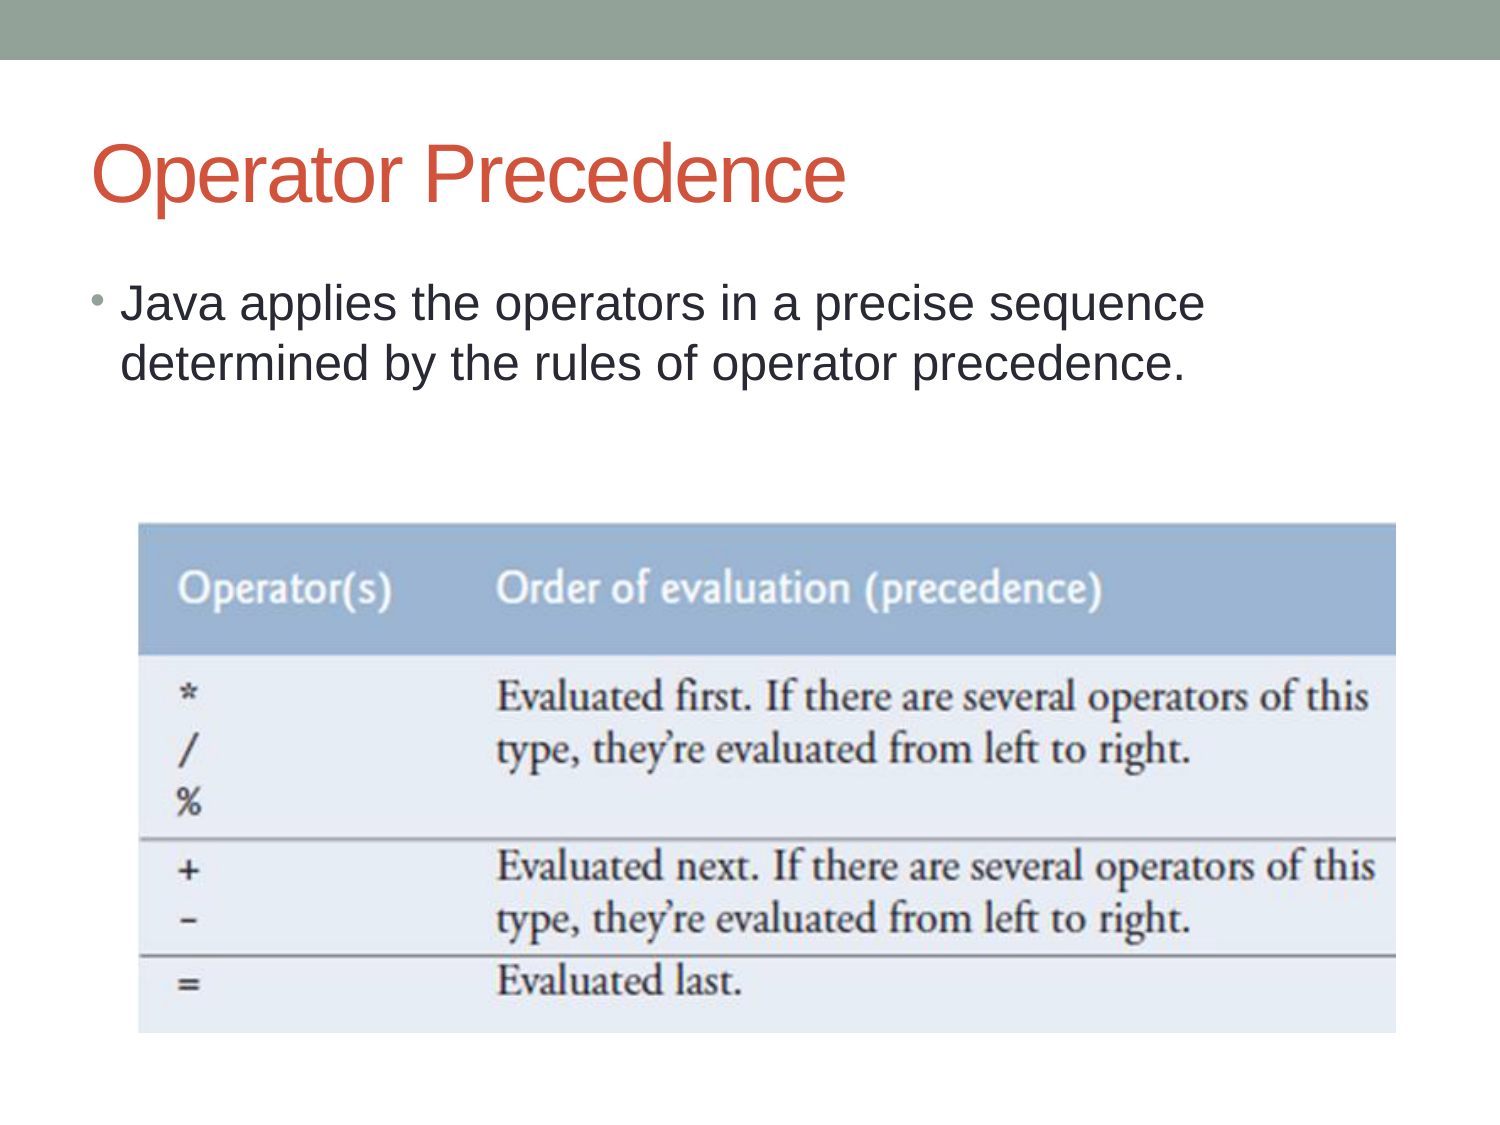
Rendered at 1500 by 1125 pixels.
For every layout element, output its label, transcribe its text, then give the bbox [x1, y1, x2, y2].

list Java applies the operators in a precise sequence determined by the rules of operator precedence. [75, 262, 1425, 1063]
picture [137, 521, 1396, 1033]
title Operator Precedence [75, 87, 1425, 250]
